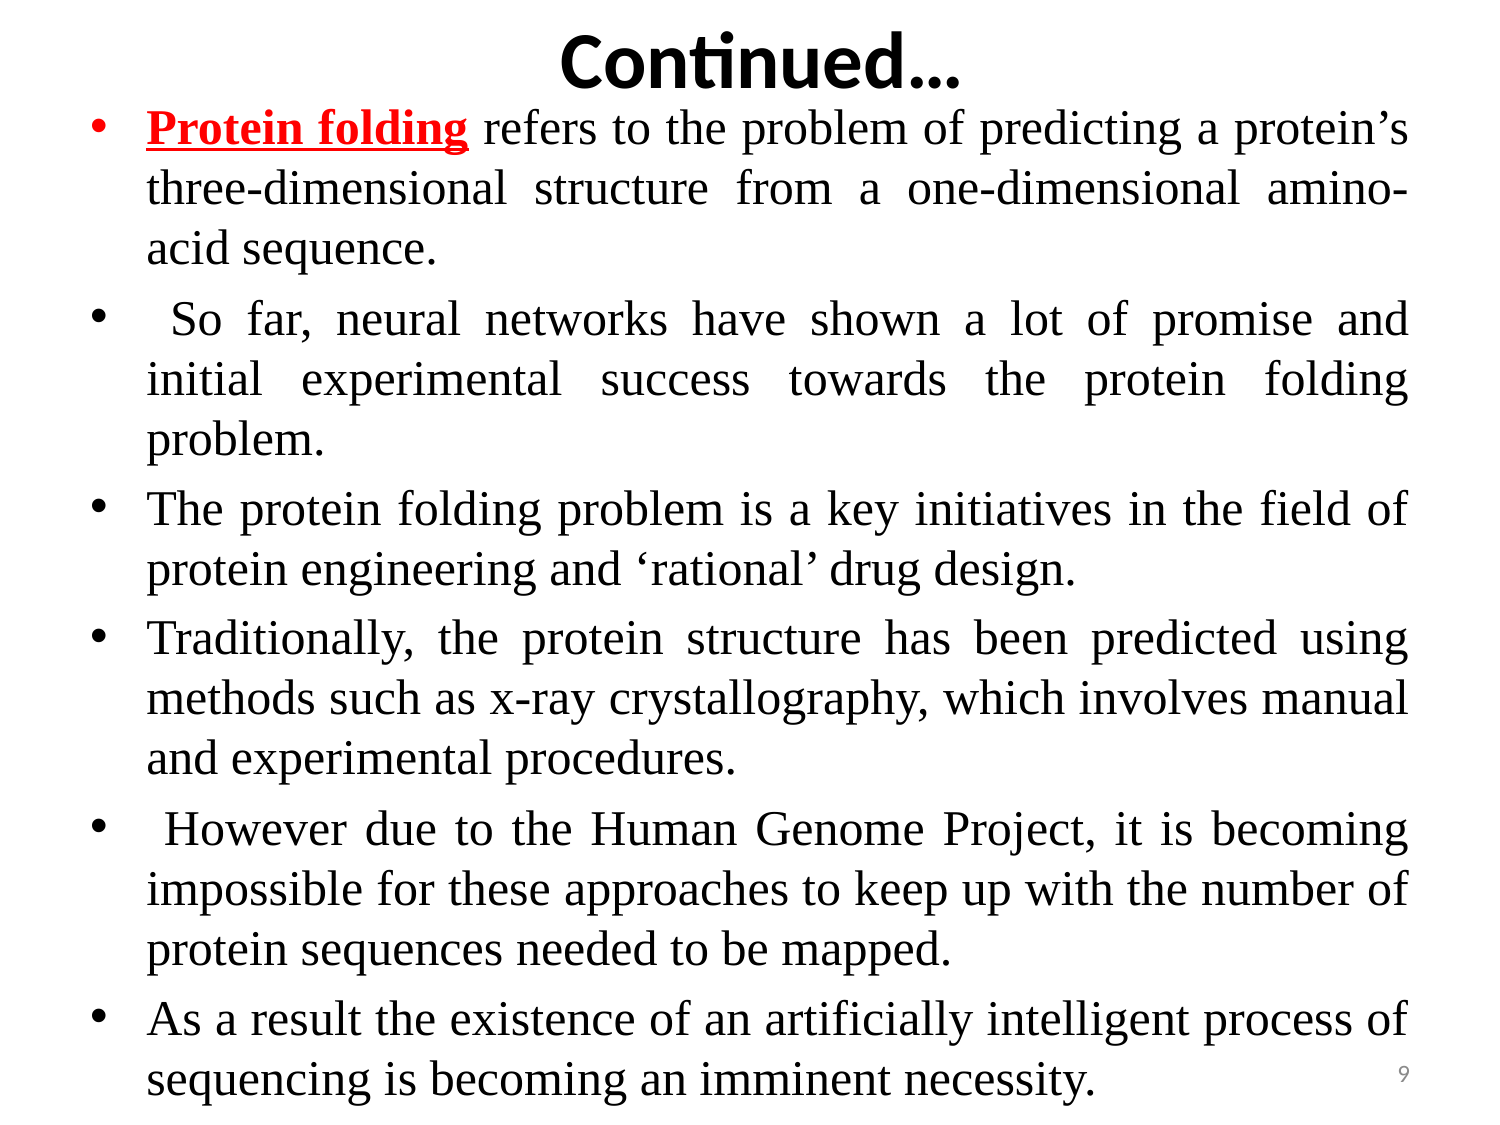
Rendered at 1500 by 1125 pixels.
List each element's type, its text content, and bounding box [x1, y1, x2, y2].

title Continued… [87, 0, 1438, 113]
slide_number 9 [1074, 1042, 1425, 1103]
list Protein folding refers to the problem of predicting a protein’s three-dimensional structure from a one-dimensional amino-acid sequence. So far, neural networks have shown a lot of promise and initial experimental success towards the protein folding problem. The protein folding problem is a key initiatives in the field of protein engineering and ‘rational’ drug design. Traditionally, the protein structure has been predicted using methods such as x-ray crystallography, which involves manual and experimental procedures. However due to the Human Genome Project, it is becoming impossible for these approaches to keep up with the number of protein sequences needed to be mapped. As a result the existence of an artificially intelligent process of sequencing is becoming an imminent necessity. [75, 87, 1425, 1125]
